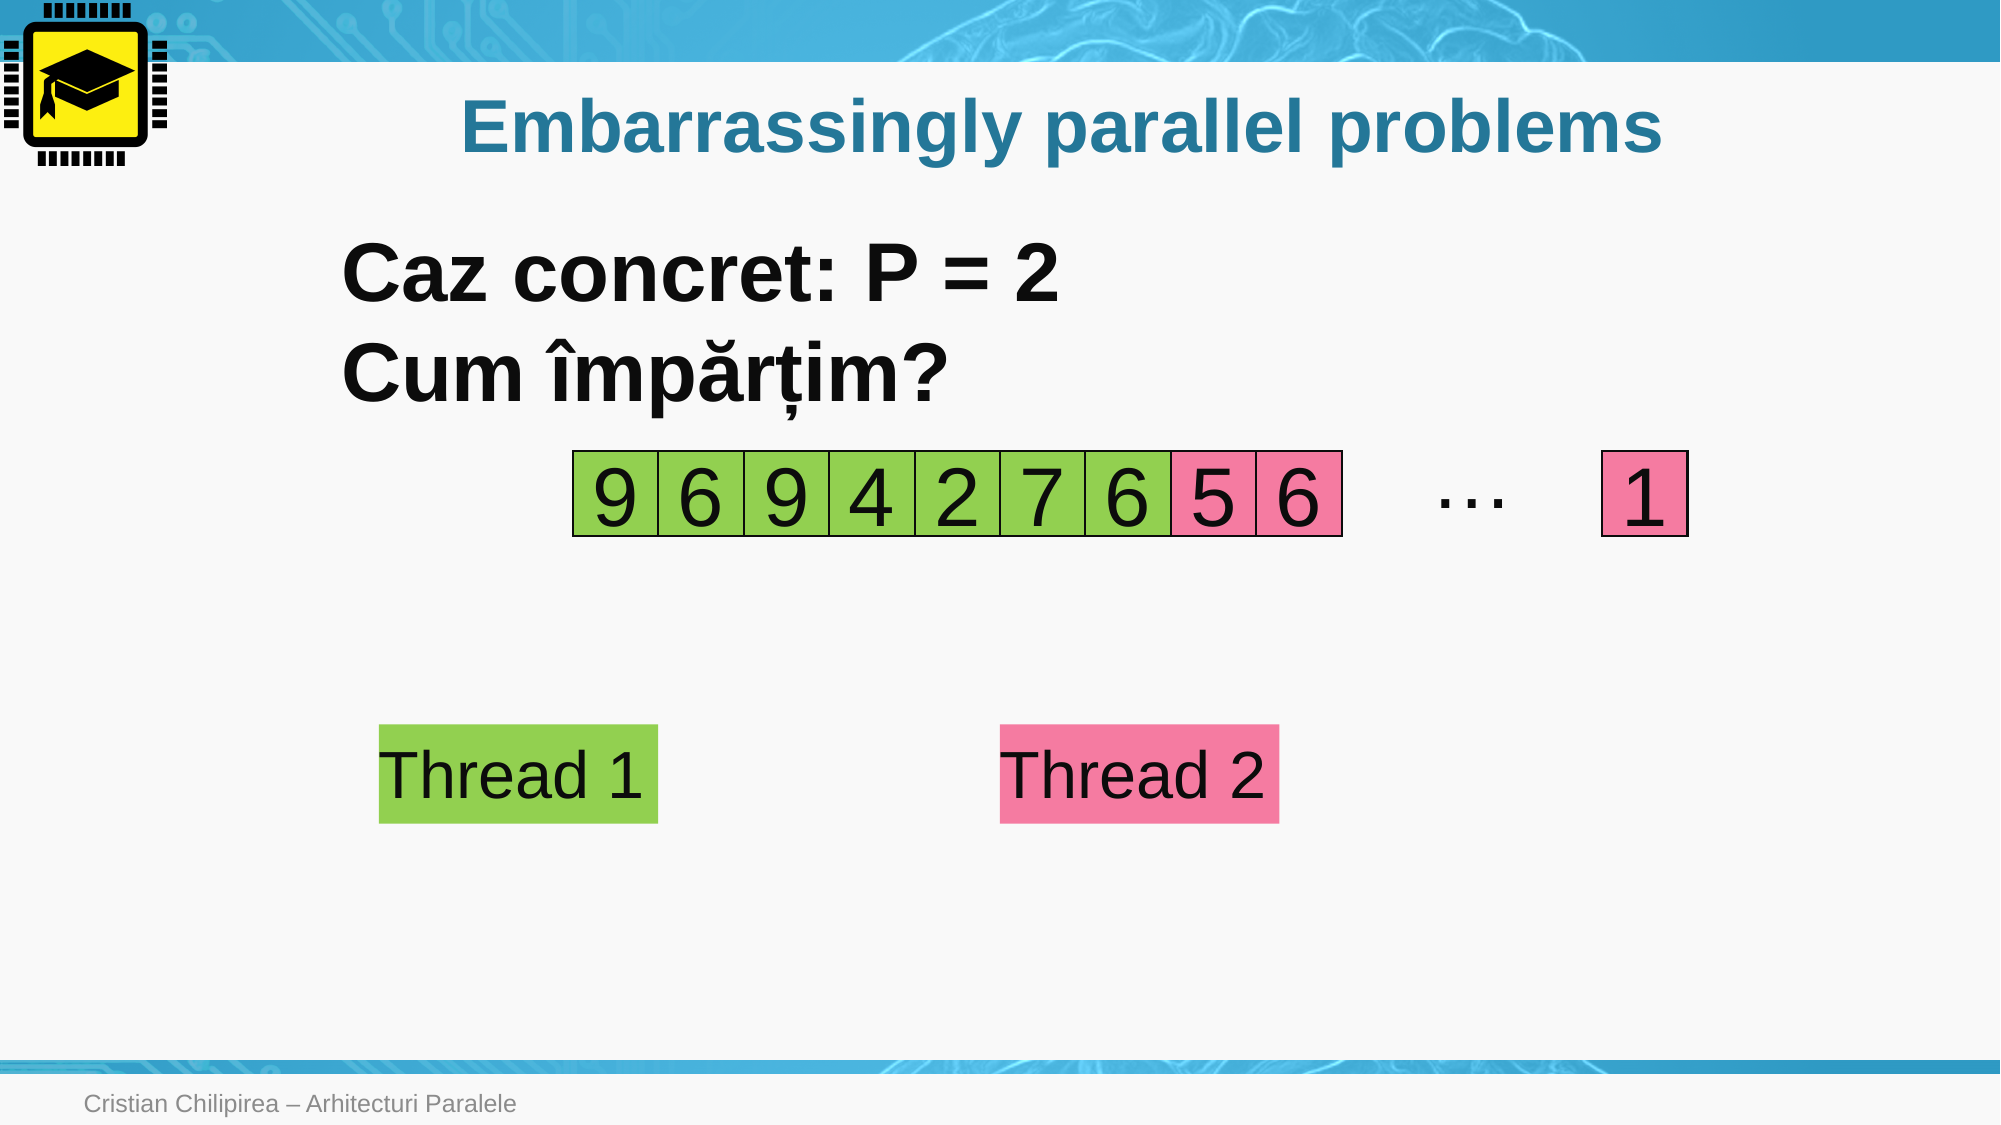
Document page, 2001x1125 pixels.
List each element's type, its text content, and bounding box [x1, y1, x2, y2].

text_box Thread 2 [999, 724, 1280, 824]
text_box … [1415, 417, 1529, 533]
text_box 9 [572, 450, 657, 537]
footer Cristian Chilipirea – Arhitecturi Paralele [68, 1083, 1542, 1125]
text_box 4 [828, 450, 914, 537]
picture [0, 1060, 2000, 1074]
text_box 6 [1084, 450, 1170, 537]
text_box 1 [1601, 450, 1689, 537]
text_box 2 [914, 450, 999, 537]
text_box 6 [1255, 450, 1343, 537]
text_box 9 [743, 450, 828, 537]
text_box Thread 1 [378, 724, 659, 824]
text_box Caz concret: P = 2 Cum împărțim? [326, 210, 1257, 426]
text_box 7 [999, 450, 1084, 537]
text_box 5 [1170, 450, 1255, 537]
text_box 6 [657, 450, 743, 537]
title Embarrassingly parallel problems [170, 76, 1955, 180]
picture [0, 0, 2000, 166]
